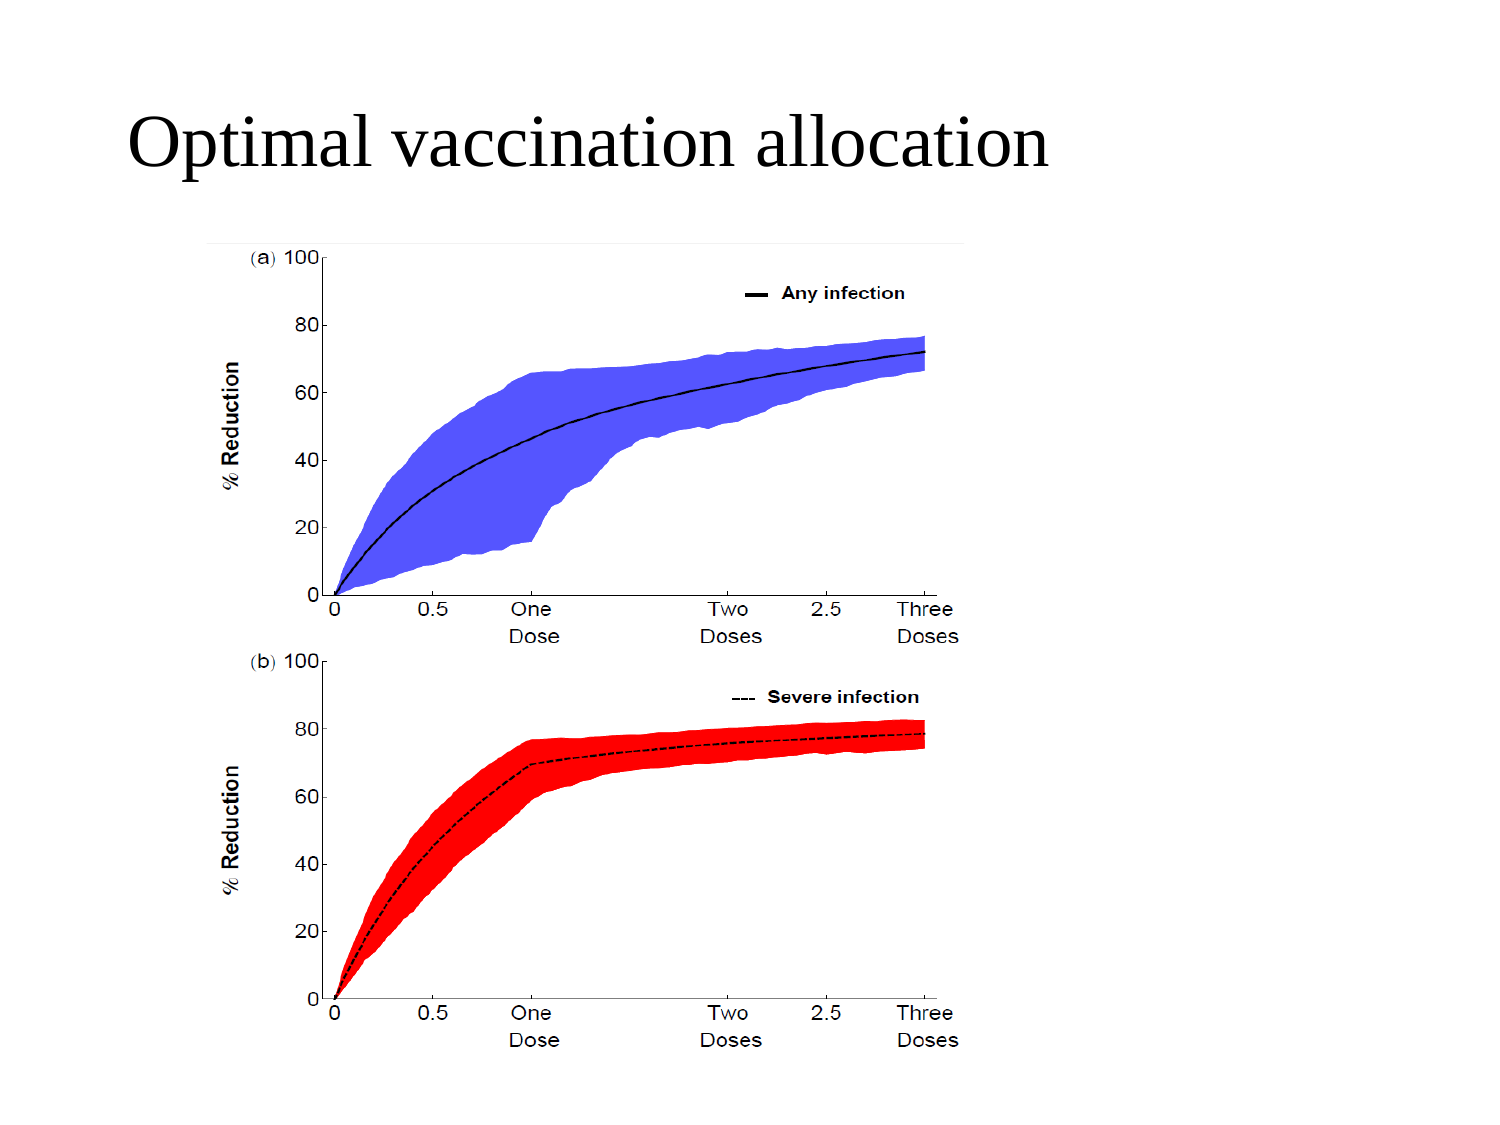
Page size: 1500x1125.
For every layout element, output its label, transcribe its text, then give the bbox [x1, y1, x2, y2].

title Optimal vaccination allocation [112, 42, 1388, 231]
picture [206, 243, 965, 1055]
